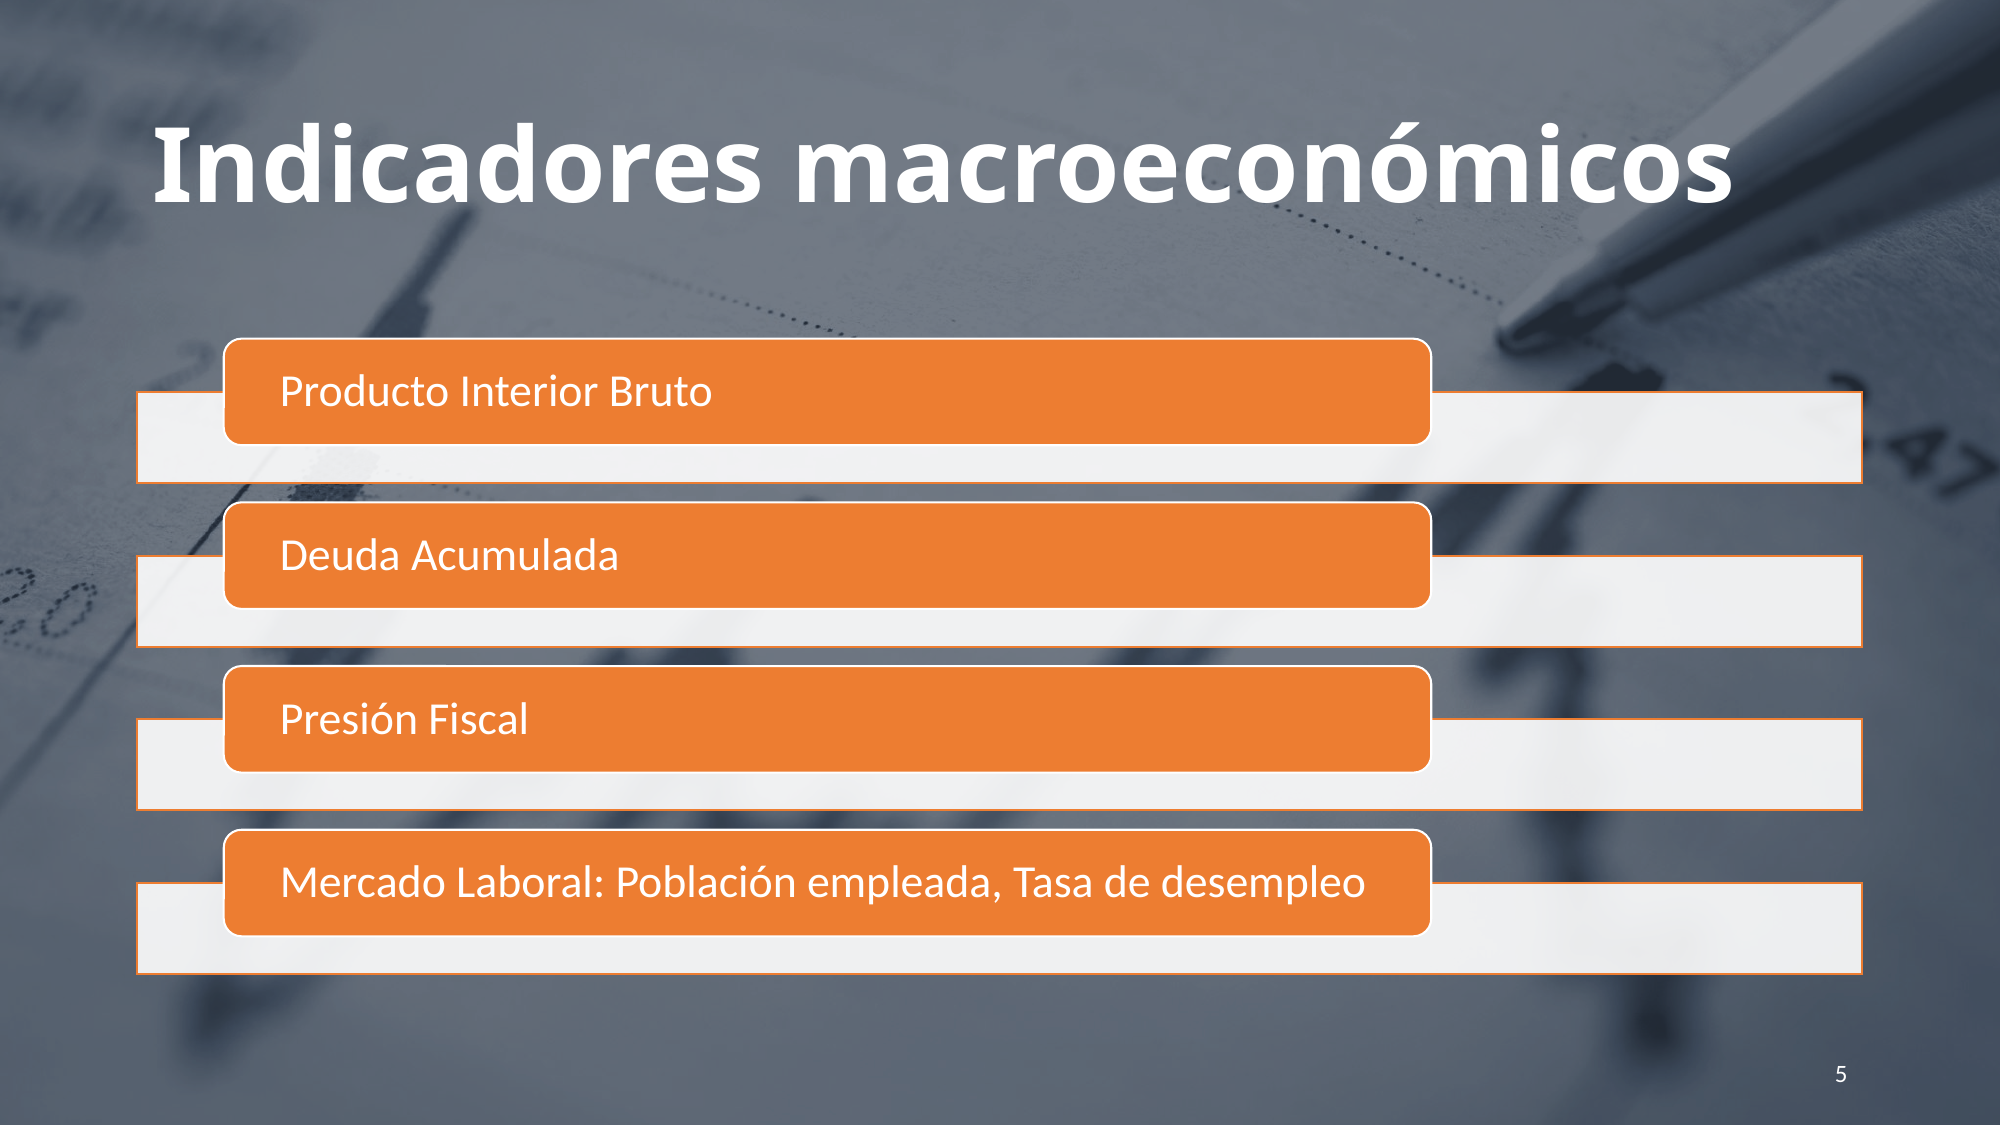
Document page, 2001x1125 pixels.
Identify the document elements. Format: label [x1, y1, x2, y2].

picture [0, 0, 2000, 1125]
list [137, 299, 1863, 1014]
